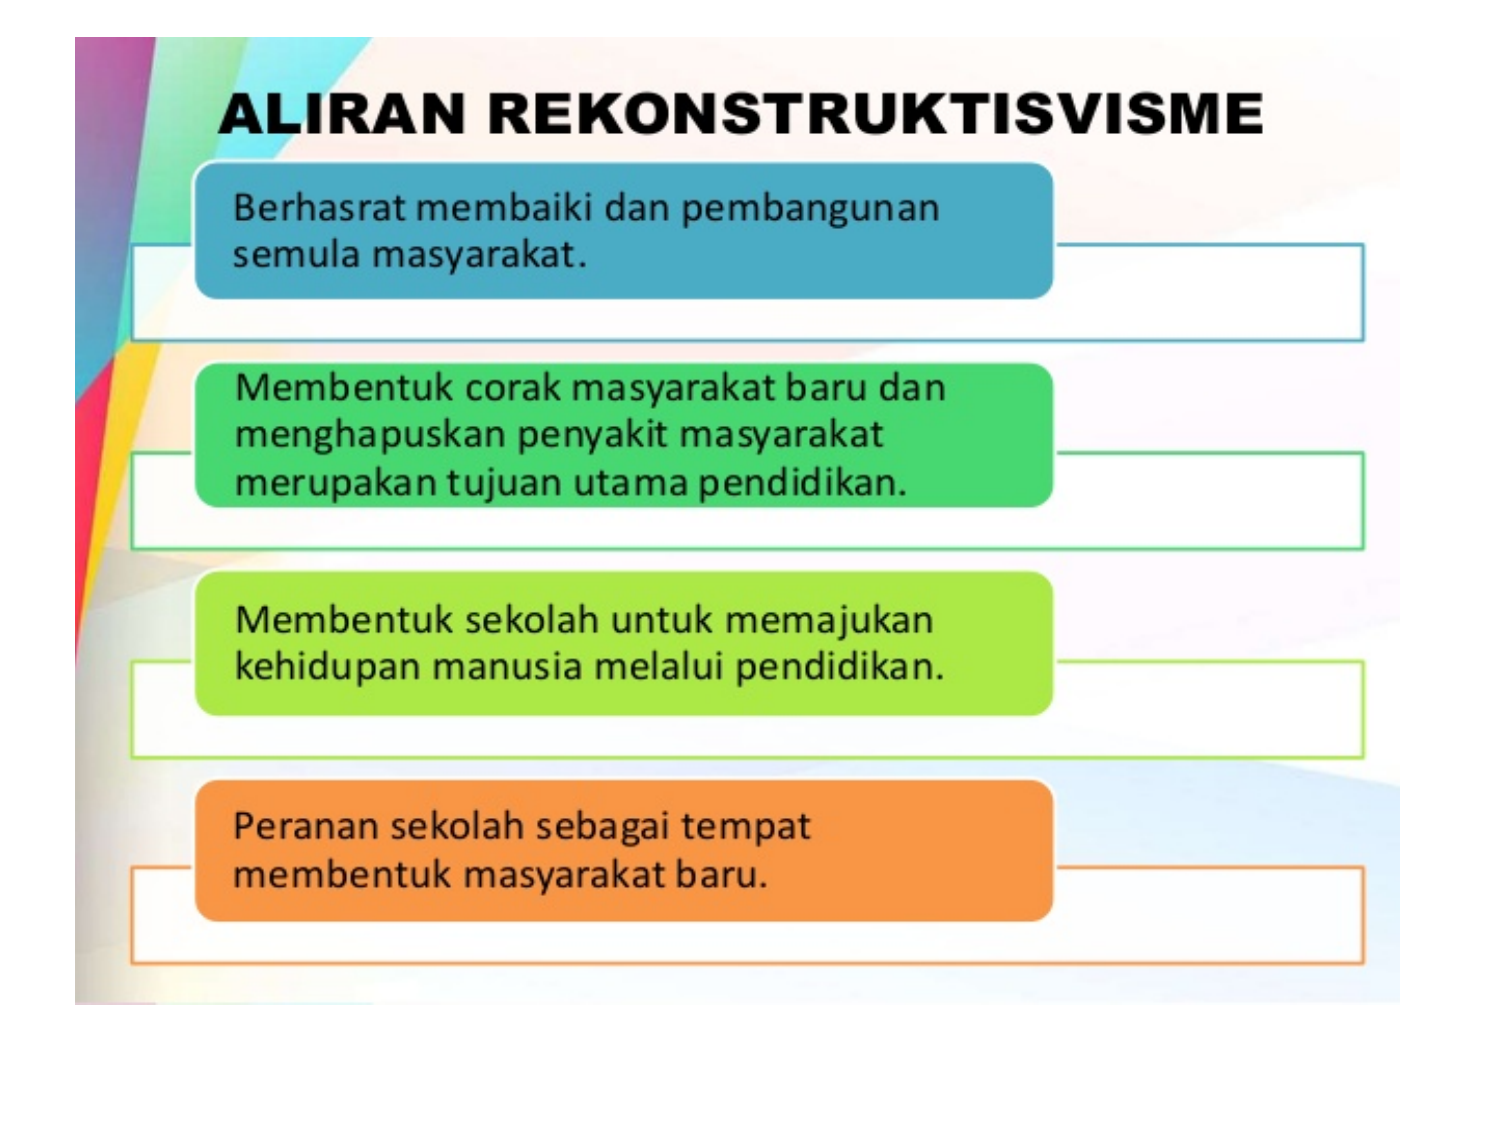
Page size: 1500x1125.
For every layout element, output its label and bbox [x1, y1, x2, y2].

list [74, 37, 1401, 1006]
